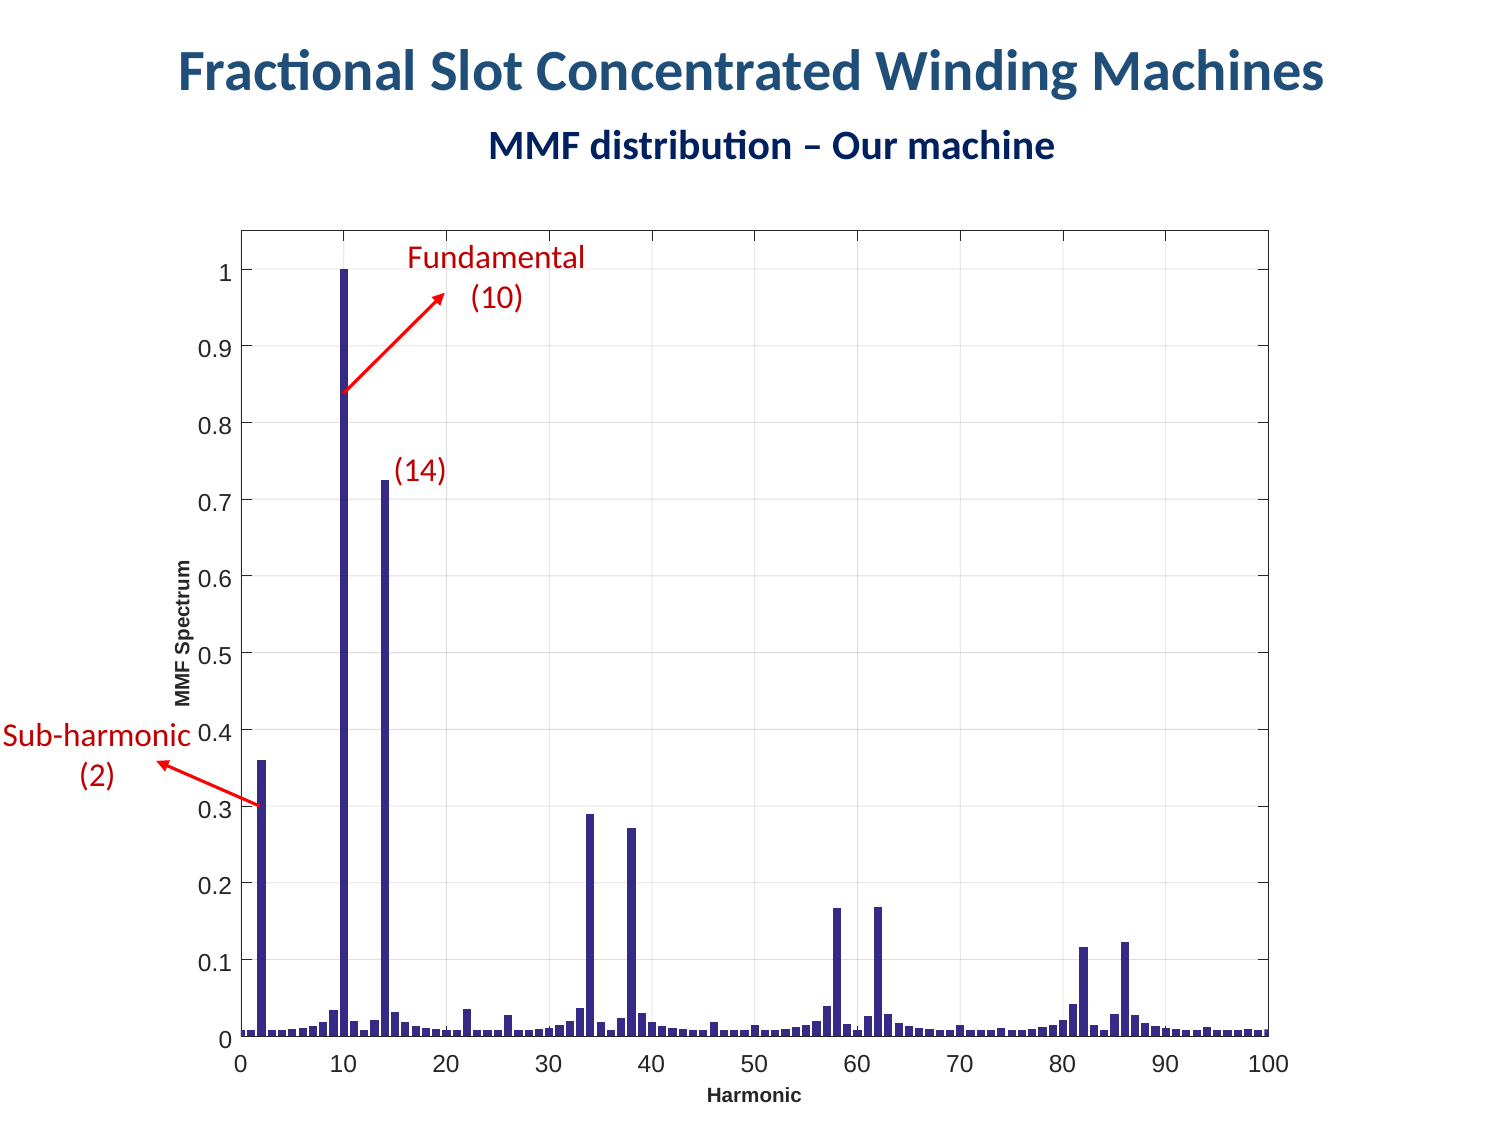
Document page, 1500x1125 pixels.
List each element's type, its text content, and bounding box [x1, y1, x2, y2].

picture [168, 221, 1298, 1111]
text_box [343, 292, 445, 394]
text_box Fractional Slot Concentrated Winding Machines [78, 24, 1425, 110]
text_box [156, 760, 260, 806]
text_box Sub-harmonic (2) [0, 705, 168, 800]
text_box MMF distribution – Our machine [54, 110, 1490, 176]
